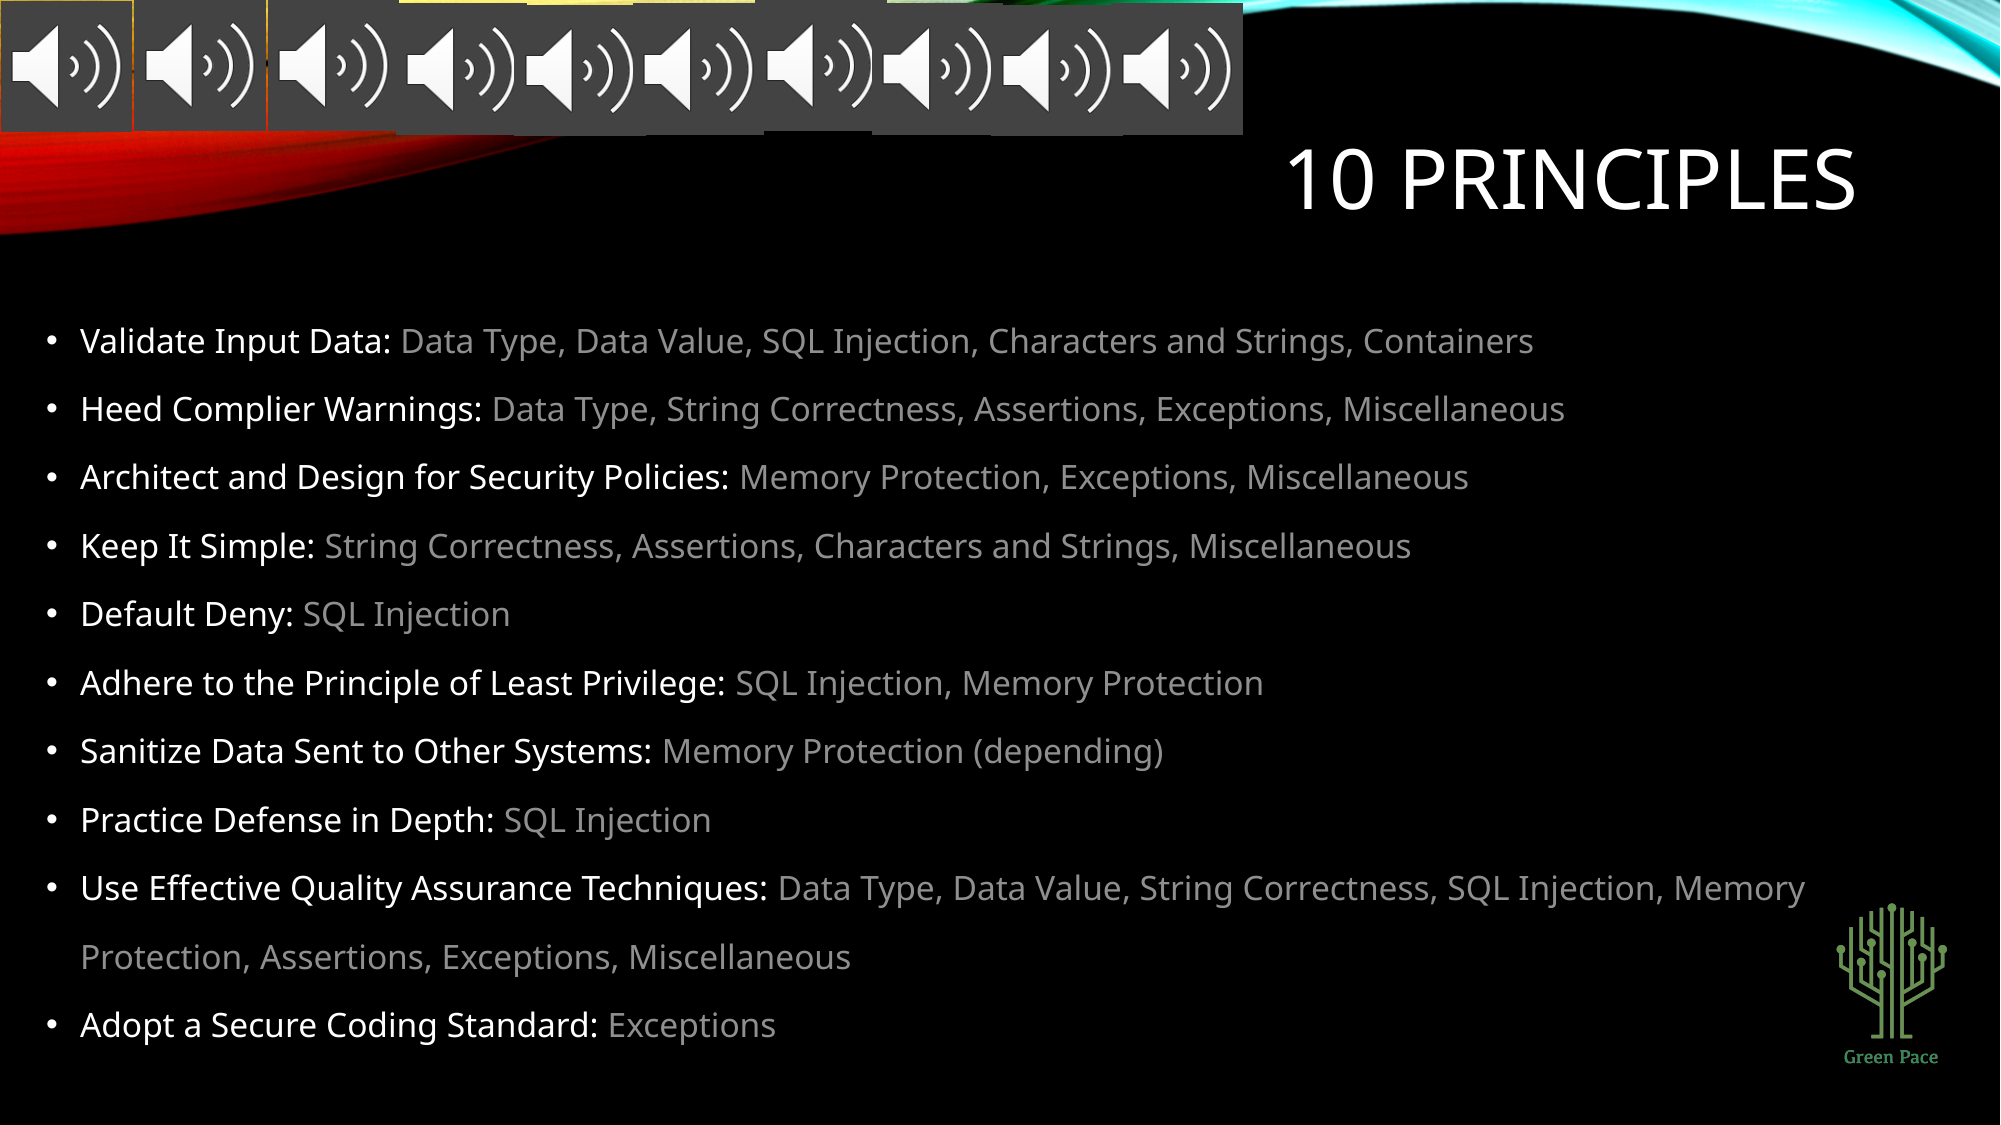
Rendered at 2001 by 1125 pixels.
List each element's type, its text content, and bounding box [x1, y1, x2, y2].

title 10 PRINCIPLES [461, 76, 1874, 245]
picture [0, 0, 2000, 237]
list Validate Input Data: Data Type, Data Value, SQL Injection, Characters and Strings, Containers Heed Complier Warnings: Data Type, String Correctness, Assertions, Exceptions, Miscellaneous Architect and Design for Security Policies: Memory Protection, Exceptions, Miscellaneous Keep It Simple: String Correctness, Assertions, Characters and Strings, Miscellaneous Default Deny: SQL Injection Adhere to the Principle of Least Privilege: SQL Injection, Memory Protection Sanitize Data Sent to Other Systems: Memory Protection (depending) Practice Defense in Depth: SQL Injection Use Effective Quality Assurance Techniques: Data Type, Data Value, String Correctness, SQL Injection, Memory Protection, Assertions, Exceptions, Miscellaneous Adopt a Secure Coding Standard: Exceptions [31, 245, 1964, 1064]
picture [1817, 892, 1964, 1082]
